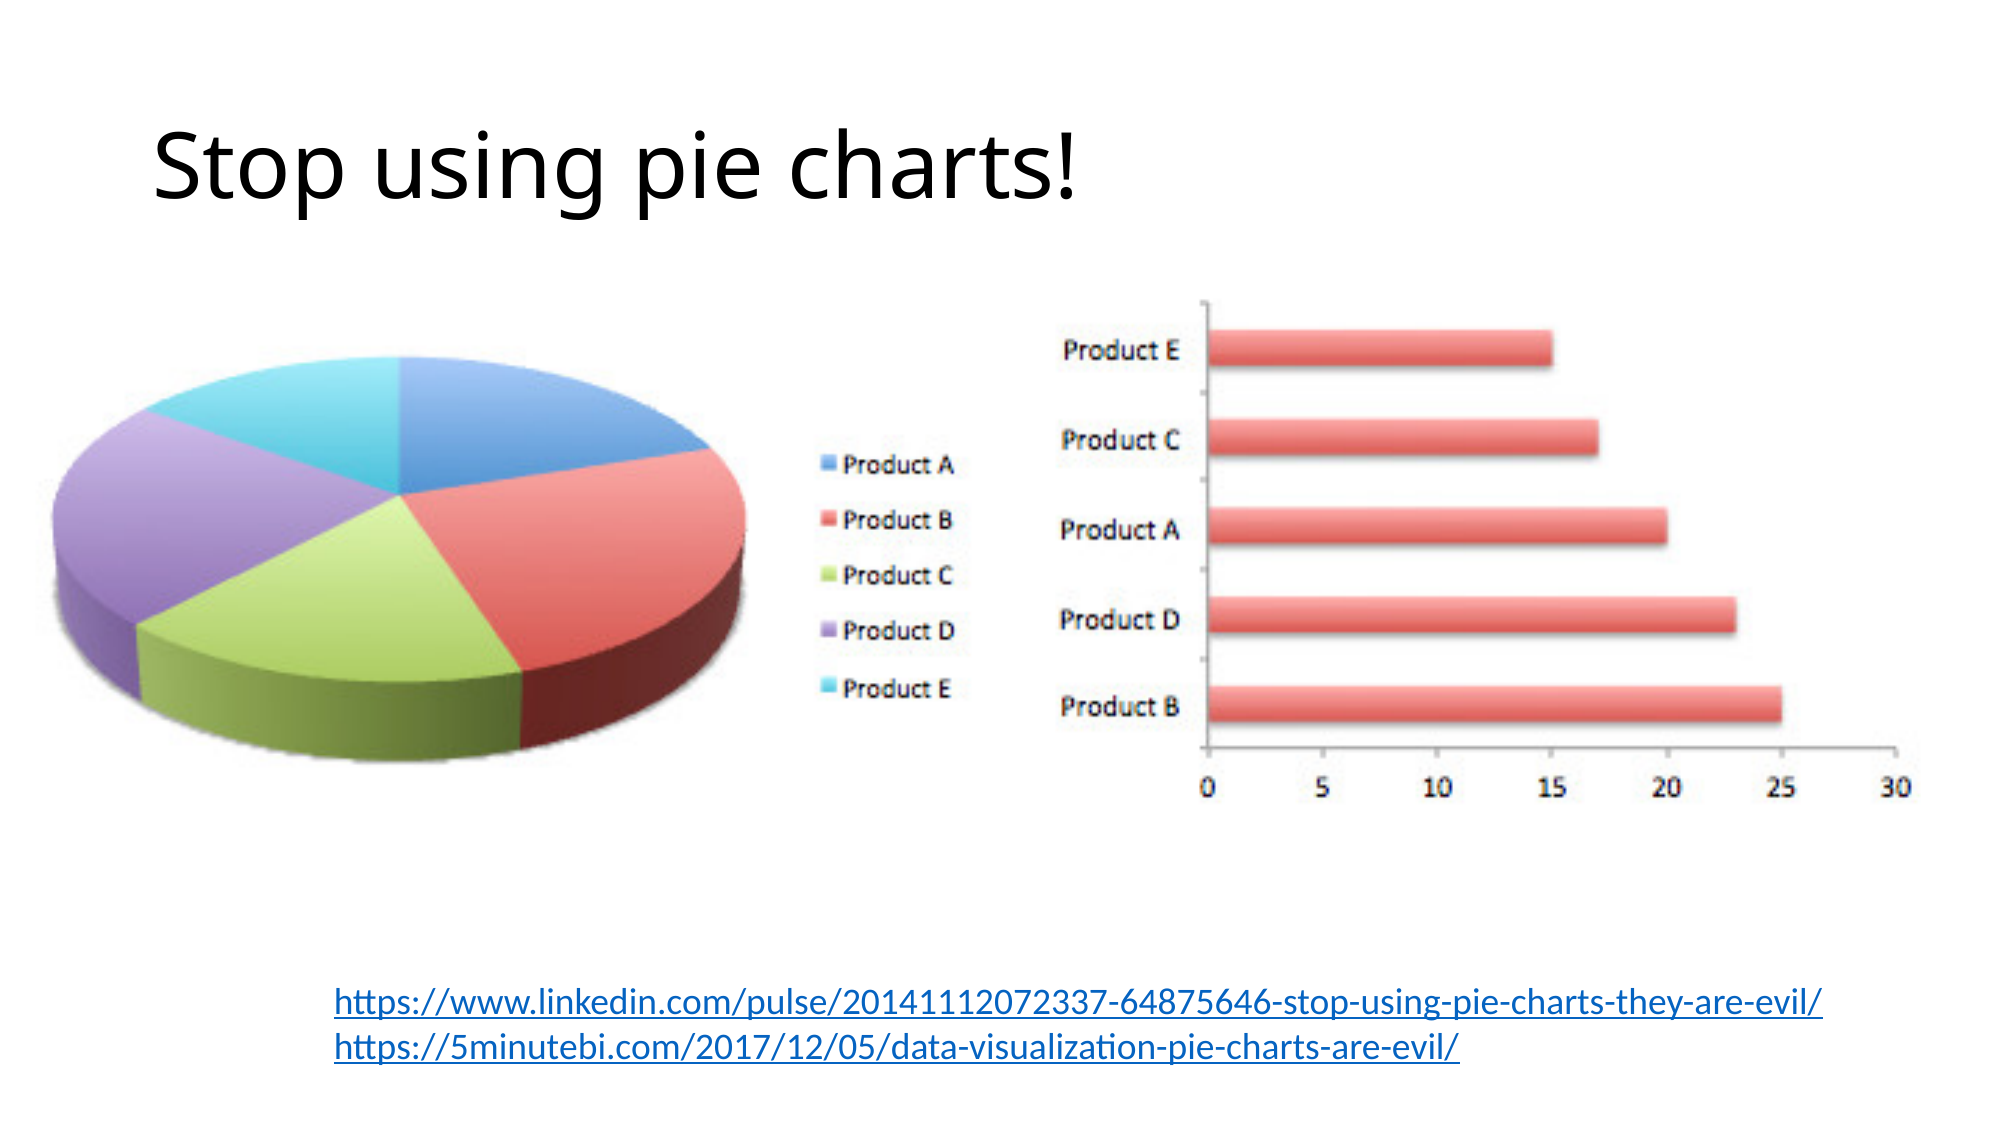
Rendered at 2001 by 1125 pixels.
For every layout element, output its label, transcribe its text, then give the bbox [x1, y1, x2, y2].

title Stop using pie charts! [137, 59, 1863, 278]
text_box https://www.linkedin.com/pulse/20141112072337-64875646-stop-using-pie-charts-they-are-evil/ https://5minutebi.com/2017/12/05/data-visualization-pie-charts-are-evil/ [318, 969, 1838, 1120]
picture [15, 303, 988, 837]
picture [1033, 277, 1936, 825]
